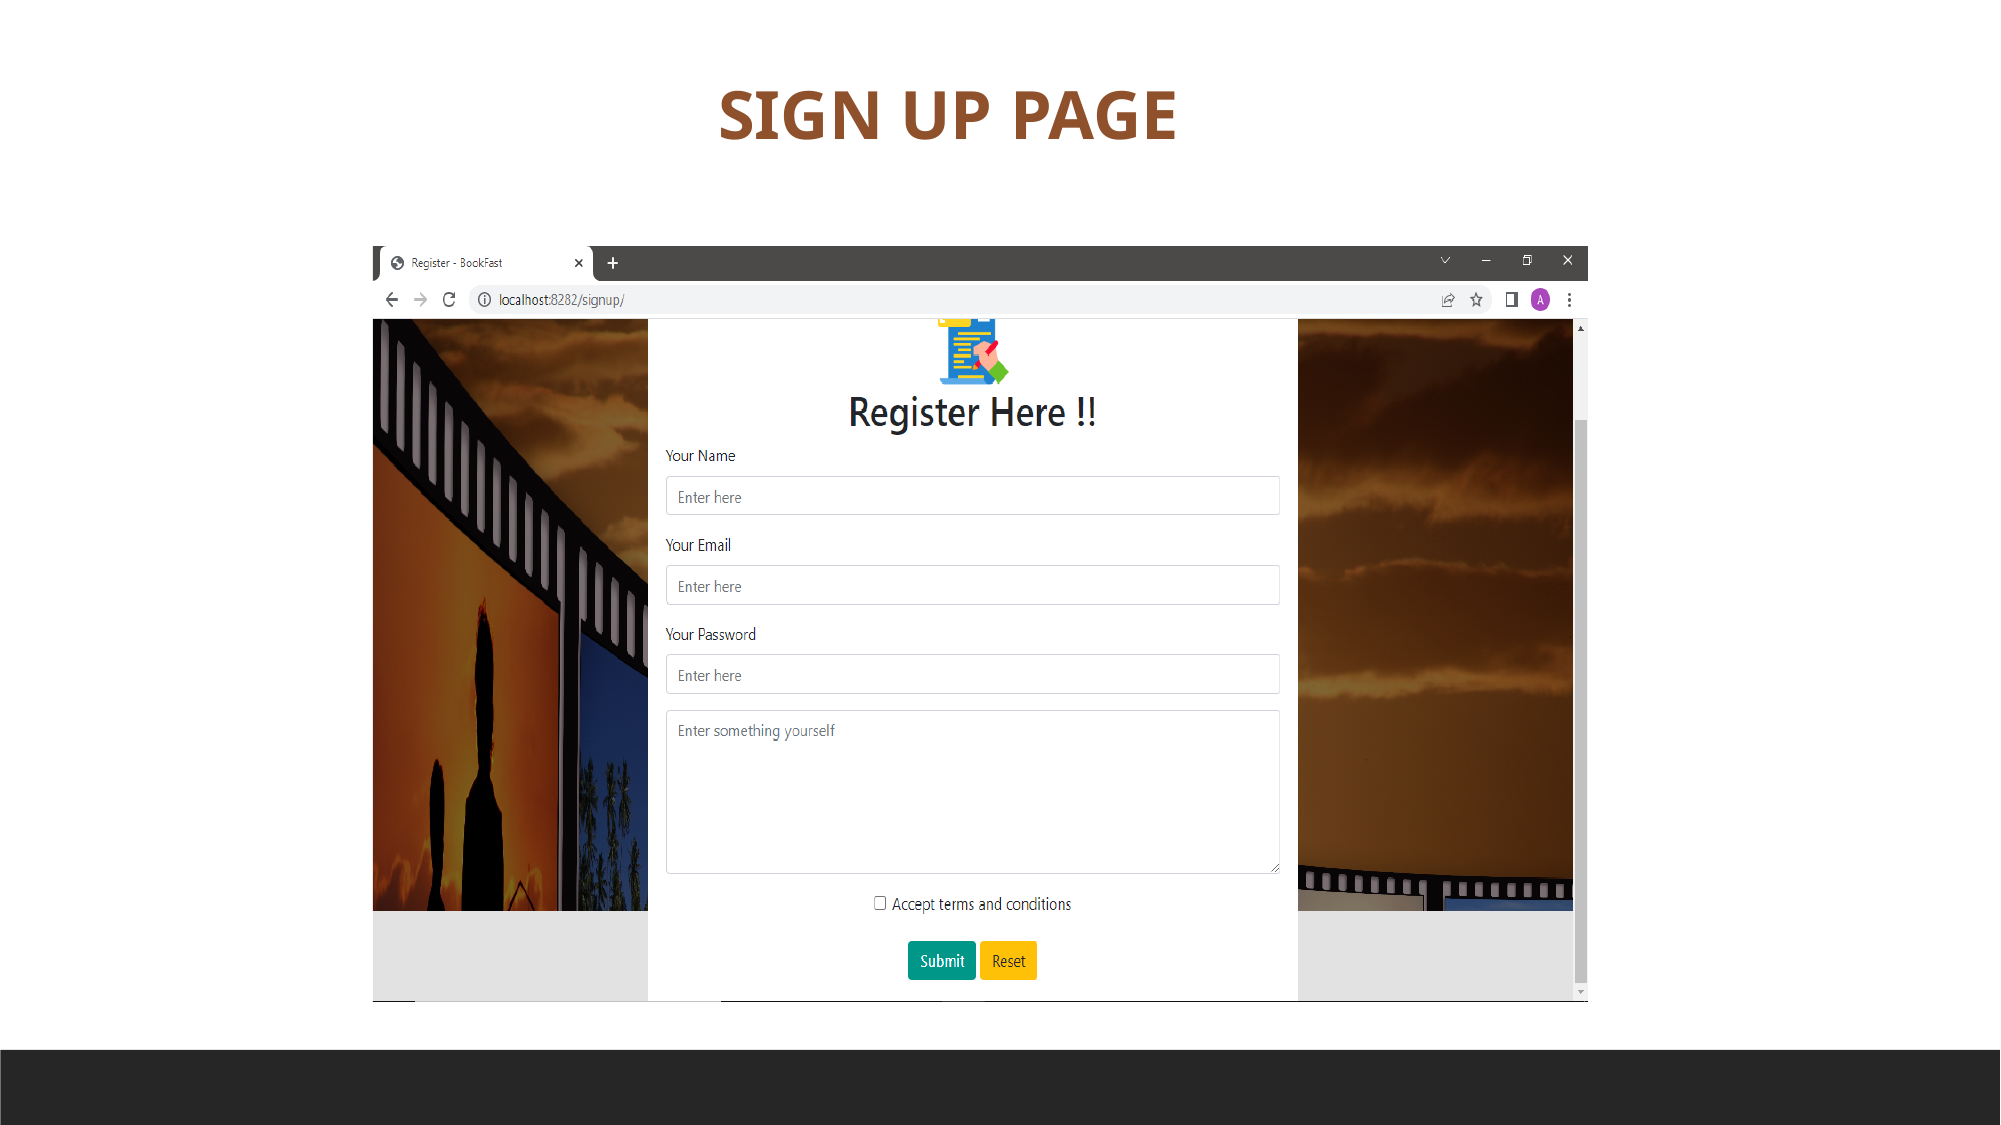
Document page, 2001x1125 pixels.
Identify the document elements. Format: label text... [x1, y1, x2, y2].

text_box SIGN UP PAGE [588, 65, 1309, 160]
picture [372, 204, 1589, 1002]
